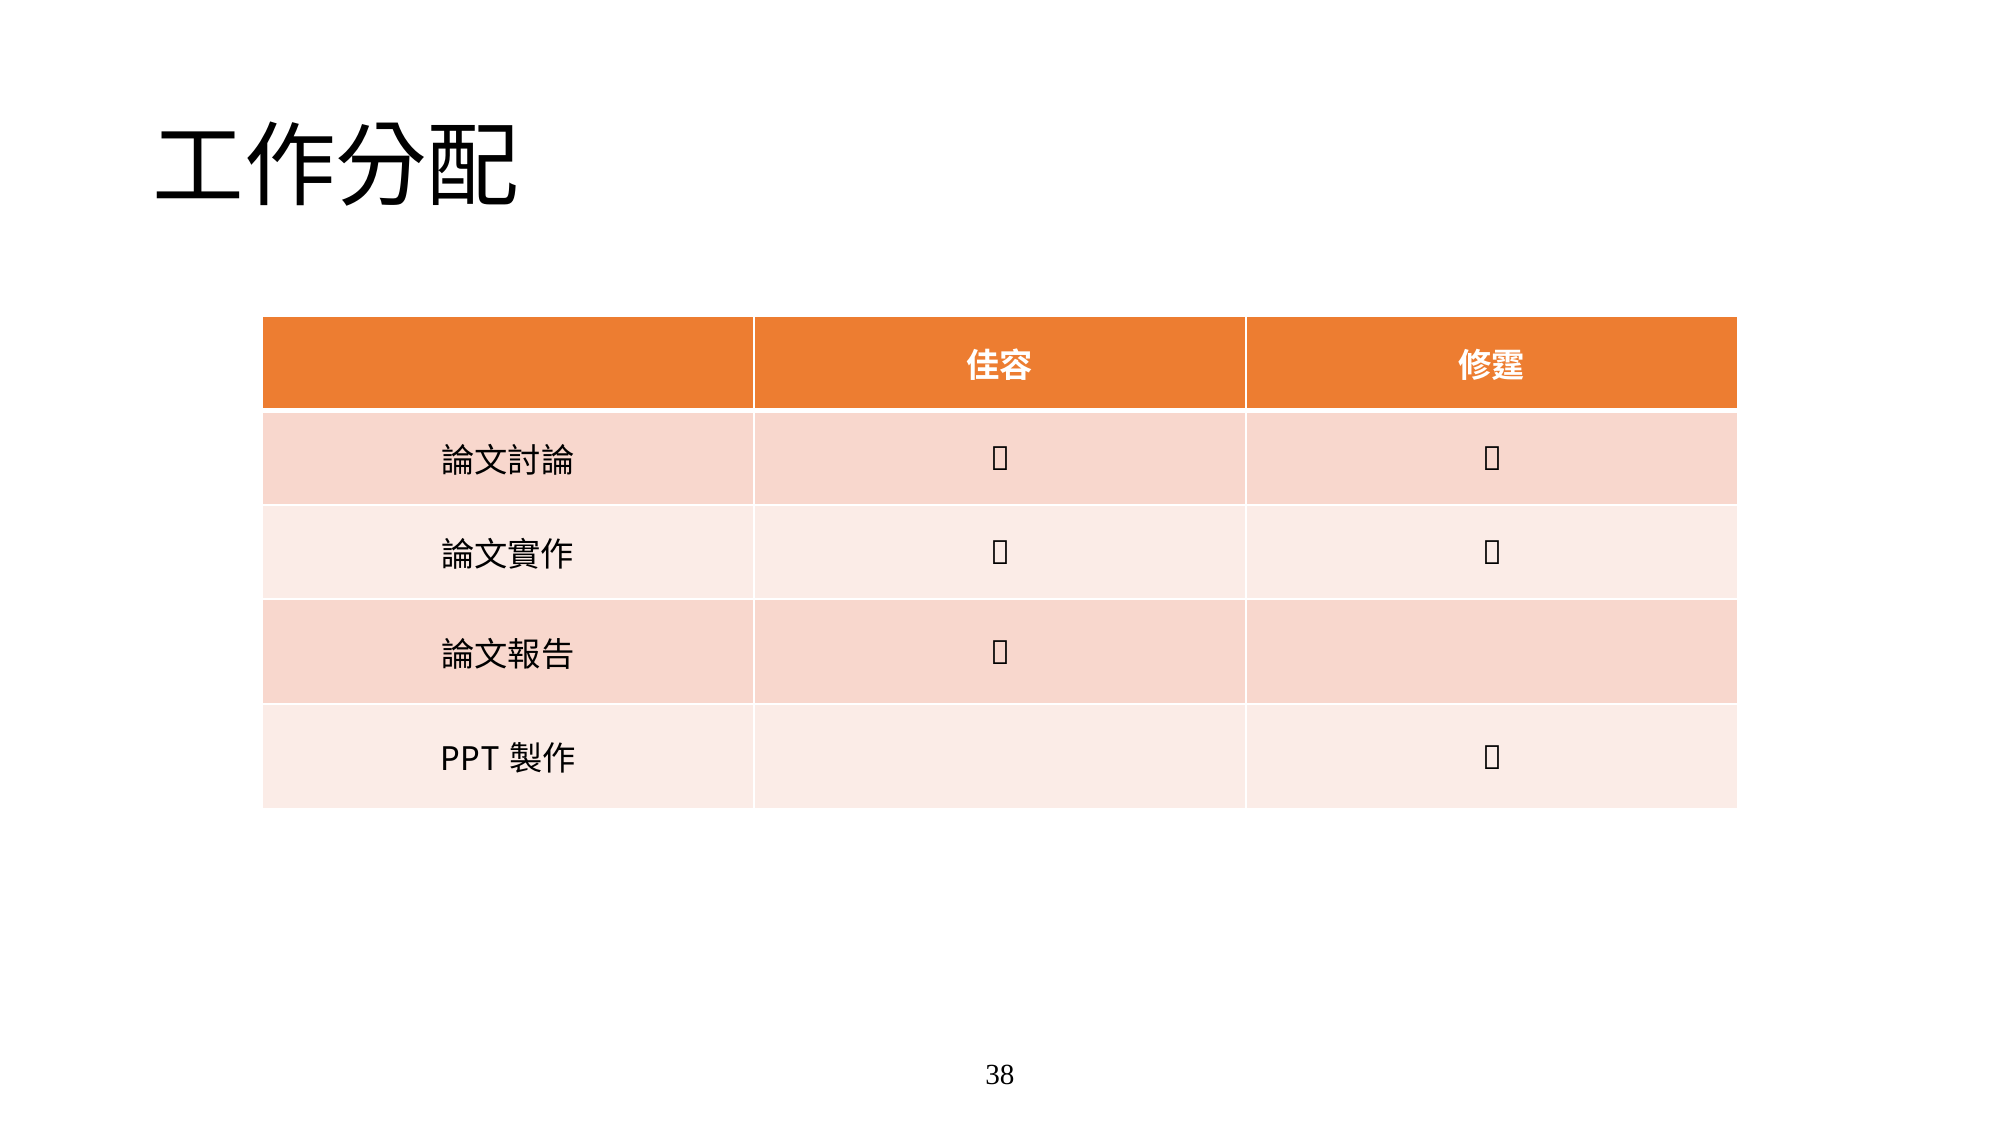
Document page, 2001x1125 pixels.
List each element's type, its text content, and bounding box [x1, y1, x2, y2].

table_cell [1247, 600, 1737, 703]
table_cell 論文報告 [263, 600, 753, 703]
table_cell  [1247, 413, 1737, 504]
table_cell 論文實作 [263, 506, 753, 598]
table_header 修霆 [1247, 317, 1737, 408]
footer 38 [662, 1042, 1338, 1103]
table_cell PPT製作 [263, 705, 753, 808]
table_cell  [755, 600, 1245, 703]
table_cell  [1247, 705, 1737, 808]
table_cell [755, 705, 1245, 808]
table_cell  [755, 506, 1245, 598]
title 工作分配 [137, 59, 1863, 278]
table_header 佳容 [755, 317, 1245, 408]
table_cell  [755, 413, 1245, 504]
table_cell  [1247, 506, 1737, 598]
table_header [263, 317, 753, 408]
table_cell 論文討論 [263, 413, 753, 504]
